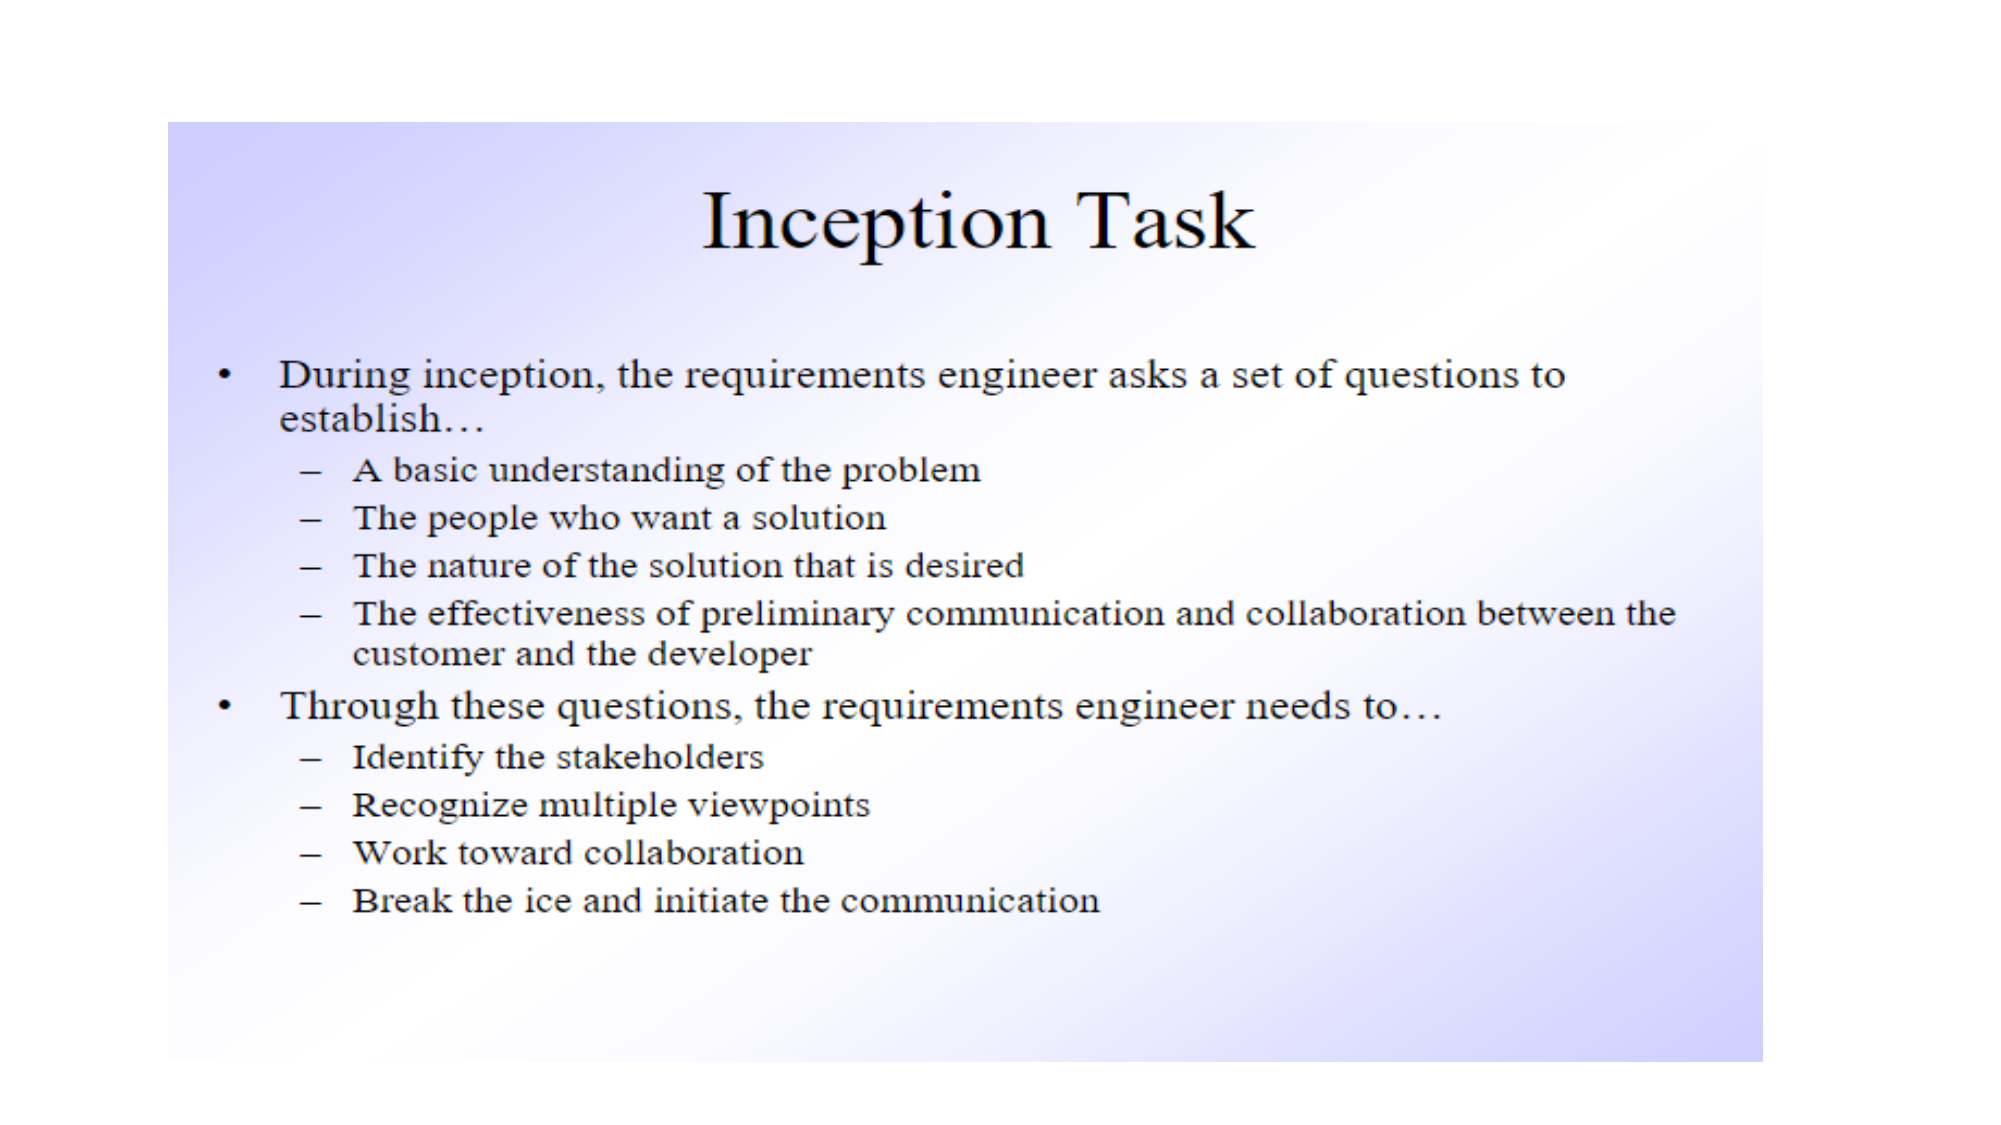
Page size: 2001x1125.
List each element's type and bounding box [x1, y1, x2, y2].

picture [167, 122, 1763, 1062]
